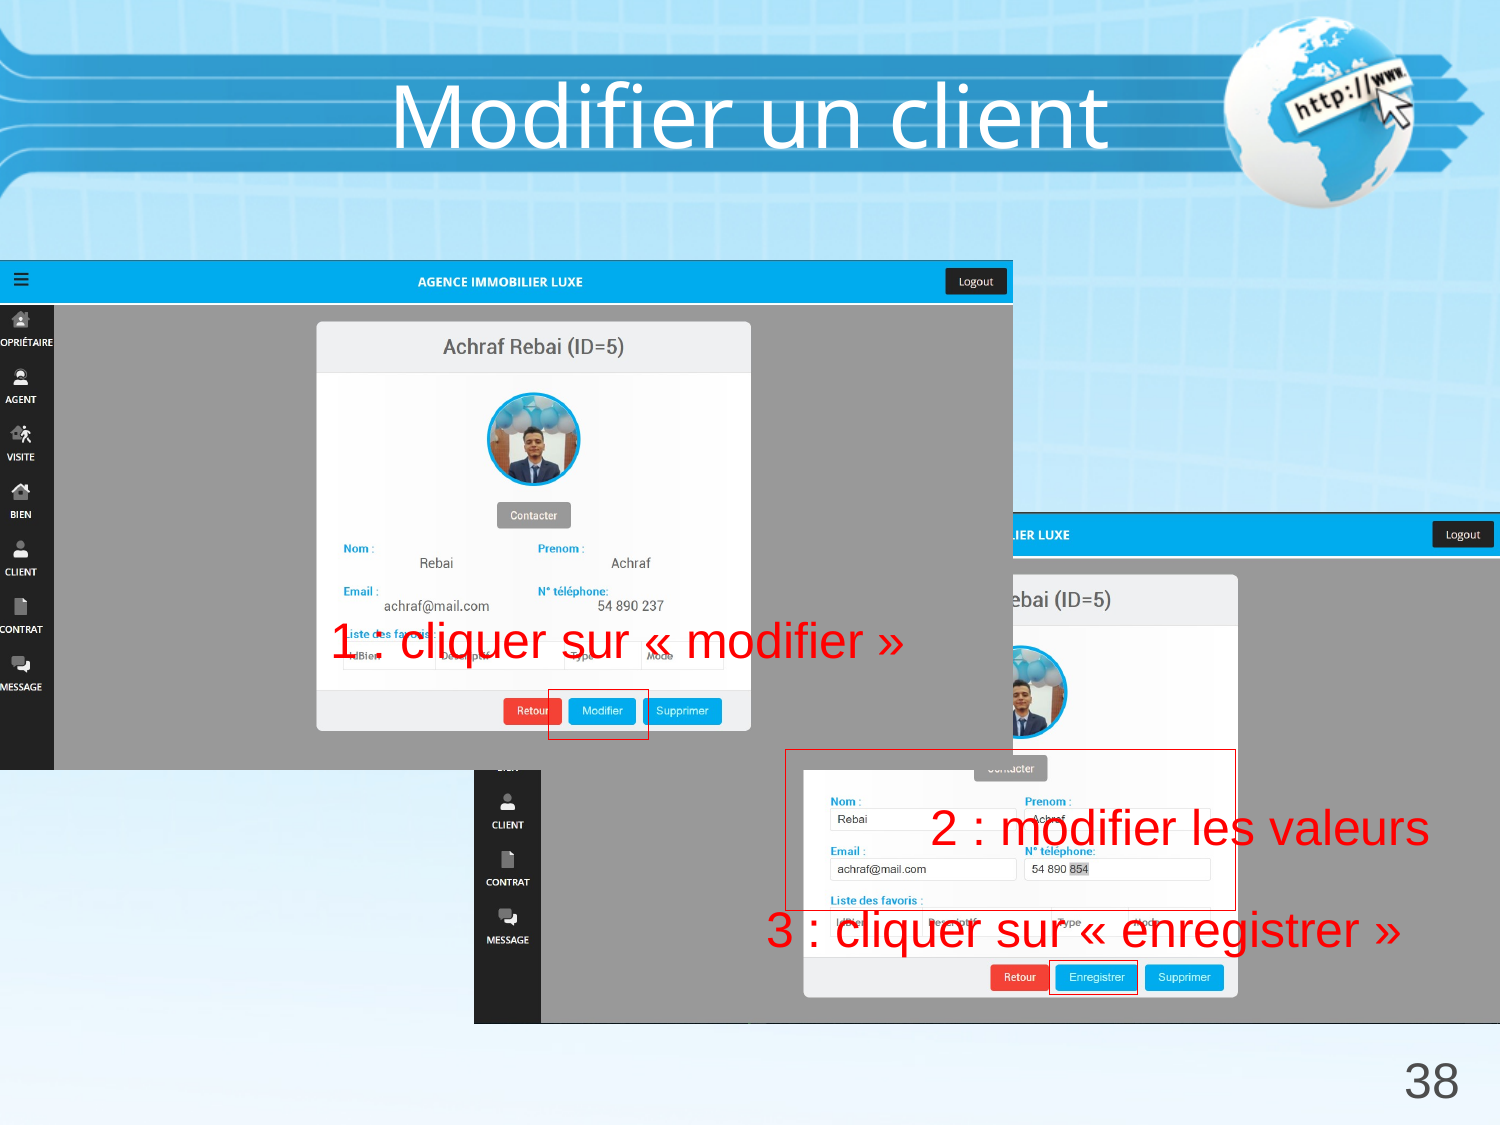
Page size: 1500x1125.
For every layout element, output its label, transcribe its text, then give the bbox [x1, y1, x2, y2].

title Modifier un client [149, 54, 1350, 173]
picture [1017, 531, 1025, 539]
picture [1064, 531, 1069, 539]
picture [541, 278, 546, 286]
text_box 38 [1362, 1040, 1475, 1116]
picture [0, 0, 1500, 1125]
picture [454, 278, 459, 286]
picture [1433, 521, 1493, 547]
picture [444, 278, 451, 286]
picture [519, 278, 526, 286]
picture [1056, 531, 1061, 539]
picture [946, 268, 1007, 294]
picture [419, 278, 425, 286]
picture [472, 278, 516, 286]
picture [1028, 531, 1033, 539]
